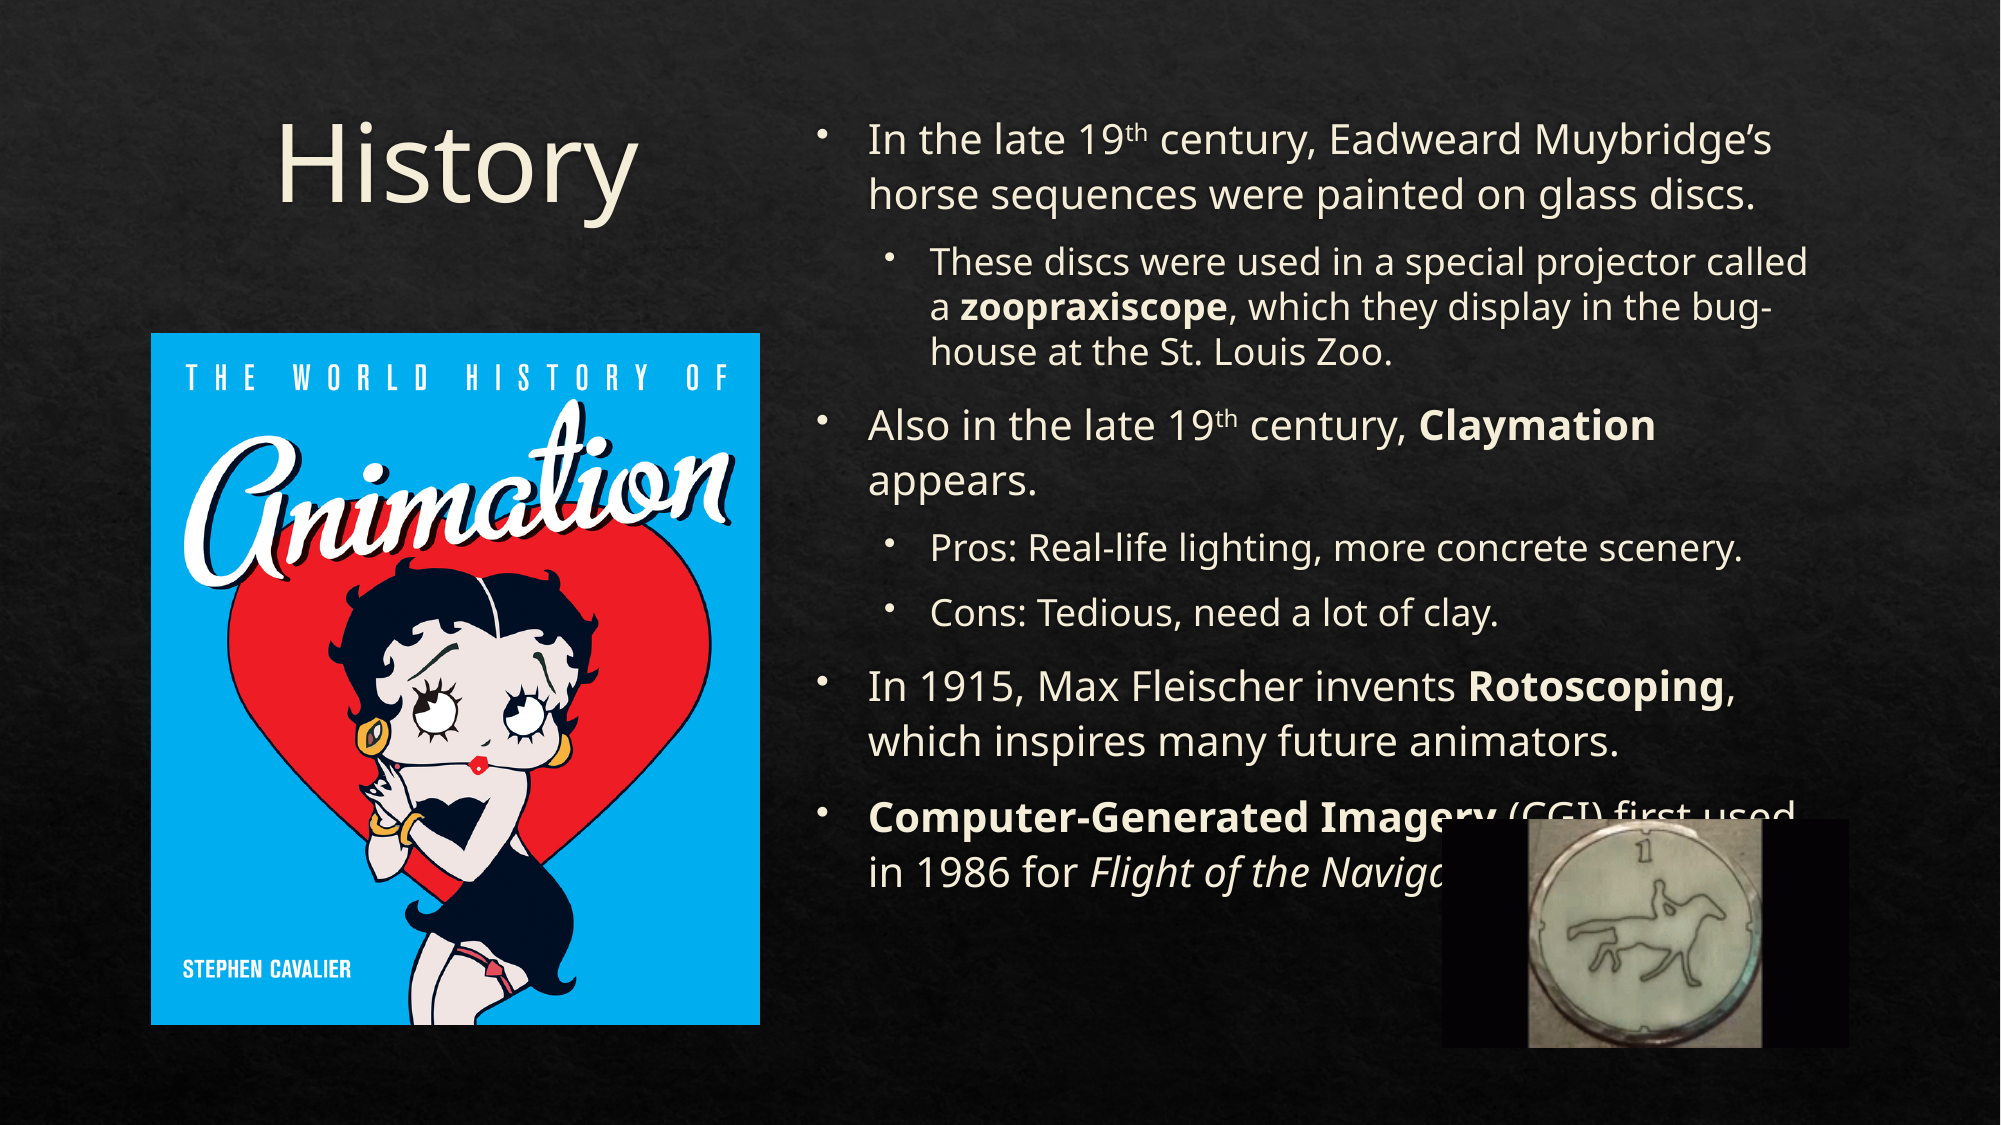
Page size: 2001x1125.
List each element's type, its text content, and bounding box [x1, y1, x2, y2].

picture [636, 365, 646, 390]
picture [547, 365, 557, 390]
picture [271, 960, 280, 977]
picture [241, 960, 249, 977]
picture [185, 400, 734, 1026]
picture [207, 960, 214, 977]
picture [303, 960, 311, 977]
picture [184, 960, 193, 977]
picture [416, 365, 425, 390]
picture [315, 960, 321, 977]
picture [283, 960, 291, 977]
picture [246, 365, 253, 390]
list In the late 19th century, Eadweard Muybridge’s horse sequences were painted on glass discs. These discs were used in a special projector called a zoopraxiscope, which they display in the bug-house at the St. Louis Zoo. Also in the late 19th century, Claymation appears. Pros: Real-life lighting, more concrete scenery. Cons: Tedious, need a lot of clay. In 1915, Max Fleischer invents Rotoscoping, which inspires many future animators. Computer-Generated Imagery (CGI) first used in 1986 for Flight of the Navigator. [796, 99, 1849, 934]
picture [1441, 819, 1849, 1048]
picture [293, 960, 301, 977]
picture [217, 960, 226, 977]
picture [186, 365, 197, 390]
picture [217, 365, 225, 390]
picture [688, 365, 697, 390]
picture [294, 365, 309, 390]
picture [364, 464, 388, 484]
picture [359, 365, 368, 390]
title History [151, 99, 760, 234]
picture [608, 365, 617, 390]
picture [252, 960, 261, 977]
picture [229, 960, 237, 977]
picture [330, 960, 338, 977]
picture [341, 960, 350, 977]
picture [195, 960, 204, 977]
picture [519, 365, 528, 390]
picture [389, 365, 397, 390]
picture [329, 365, 339, 390]
picture [718, 365, 726, 390]
picture [577, 365, 587, 390]
picture [468, 365, 476, 390]
